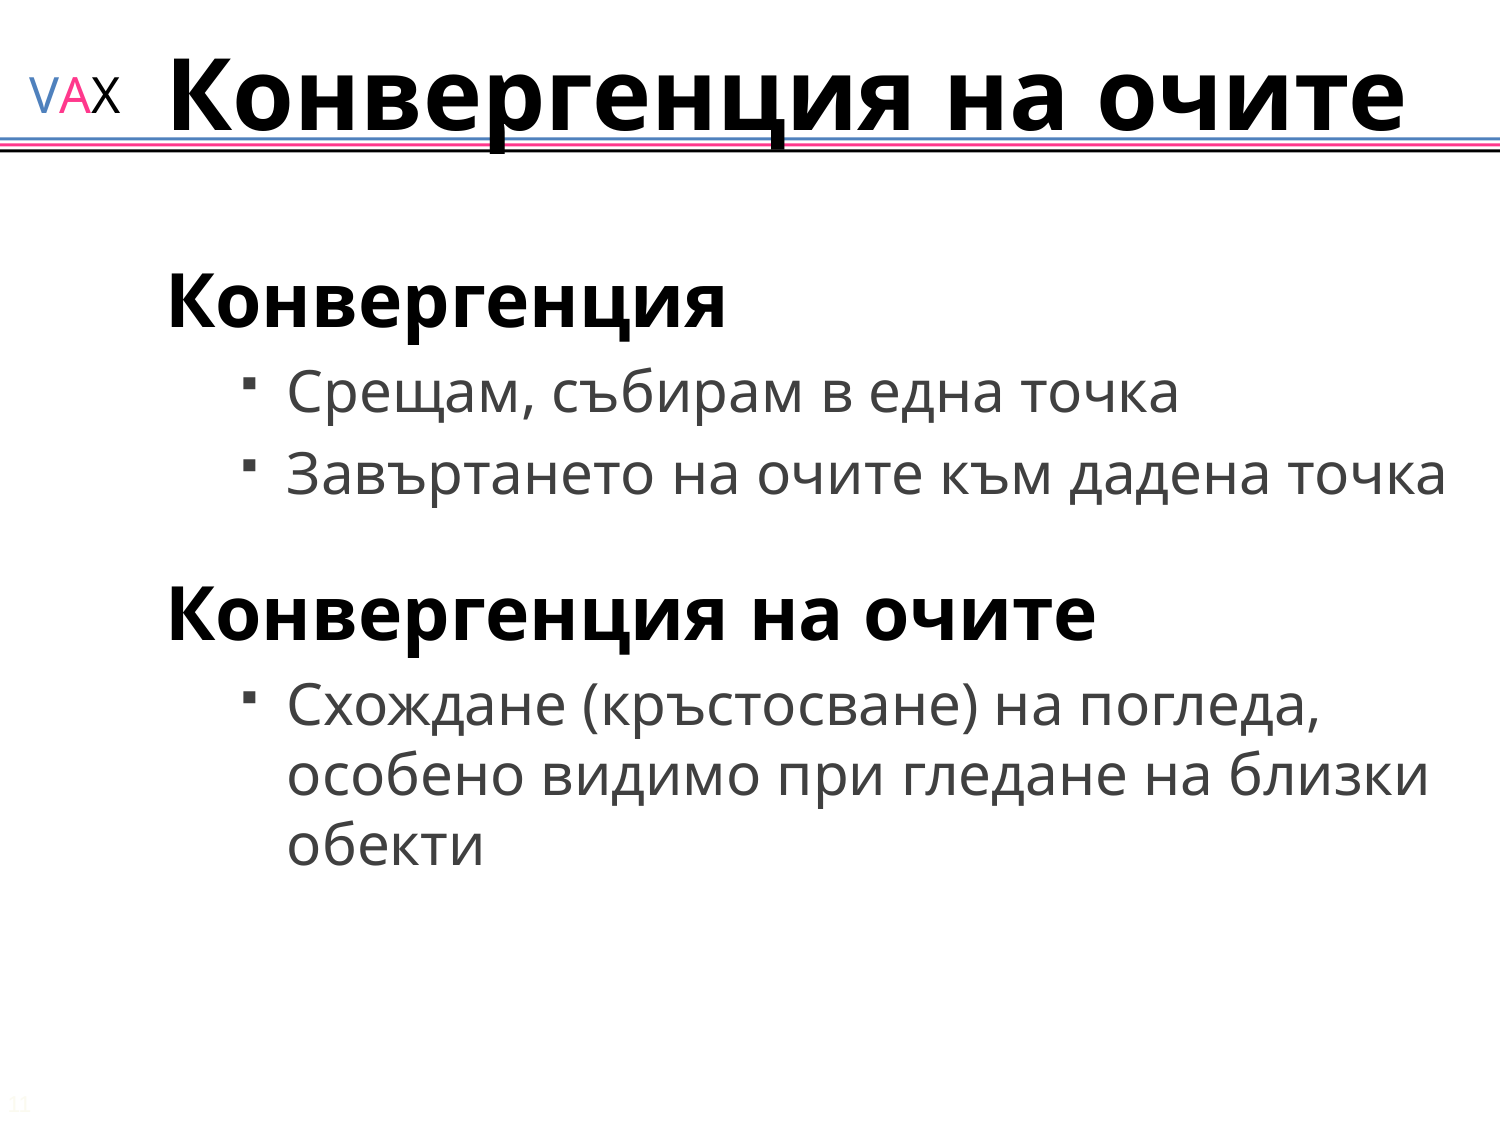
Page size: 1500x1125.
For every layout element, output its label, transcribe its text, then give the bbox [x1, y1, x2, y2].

list Конвергенция Срещам, събирам в една точка Завъртането на очите към дадена точка Конвергенция на очите Схождане (кръстосване) на погледа, особено видимо при гледане на близки обекти [150, 200, 1488, 1113]
title Конвергенция на очите [0, 37, 1500, 144]
